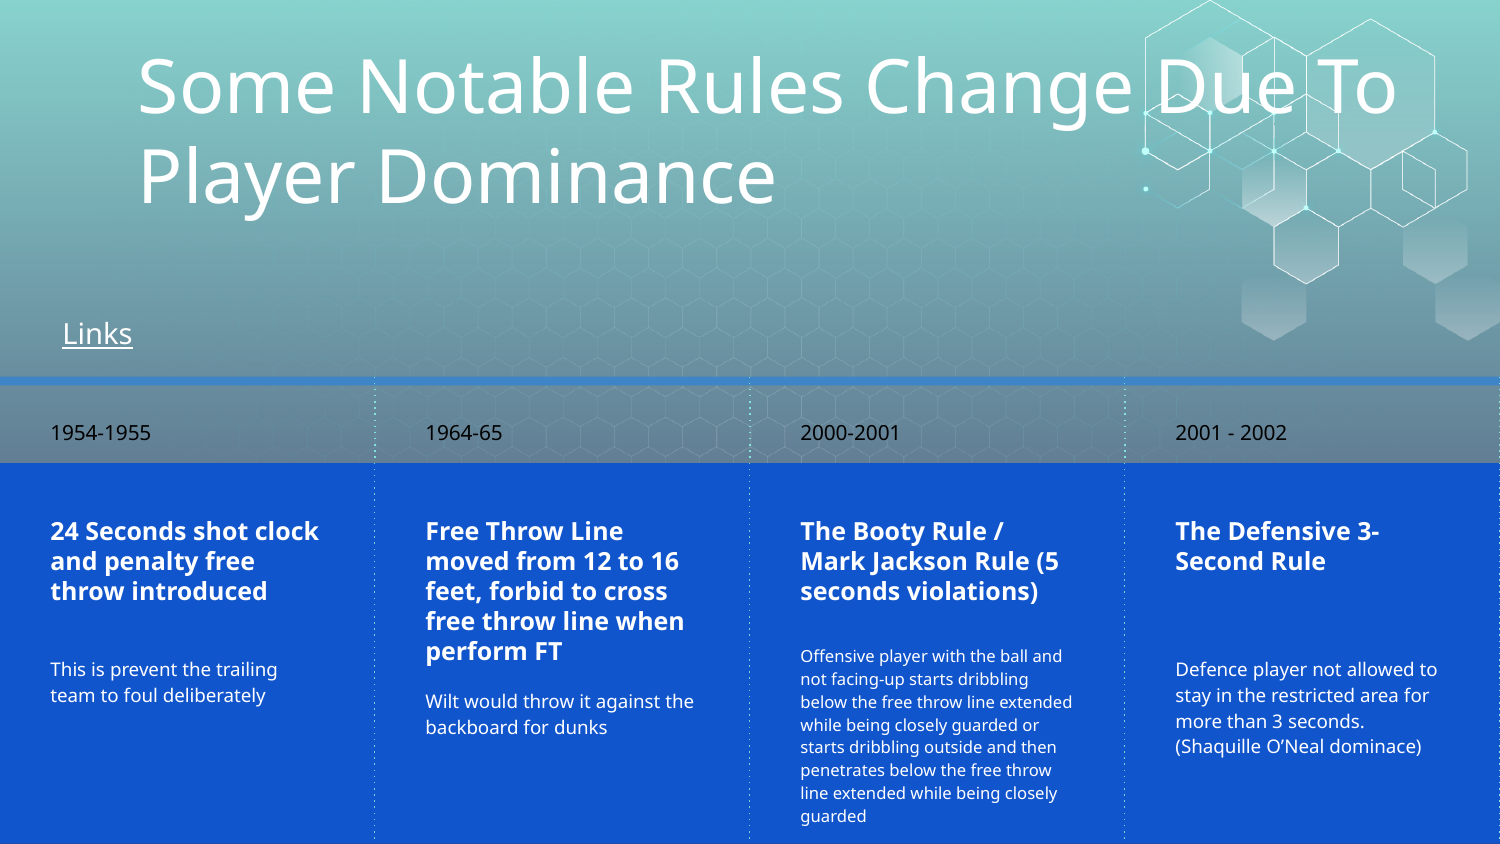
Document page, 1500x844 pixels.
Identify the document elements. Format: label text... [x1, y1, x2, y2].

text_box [1124, 376, 1500, 844]
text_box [0, 376, 372, 844]
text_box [749, 376, 1122, 844]
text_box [374, 376, 747, 844]
picture [102, 0, 1500, 376]
text_box Links [47, 300, 160, 374]
title Some Notable Rules Change Due To Player Dominance [122, 123, 1500, 234]
